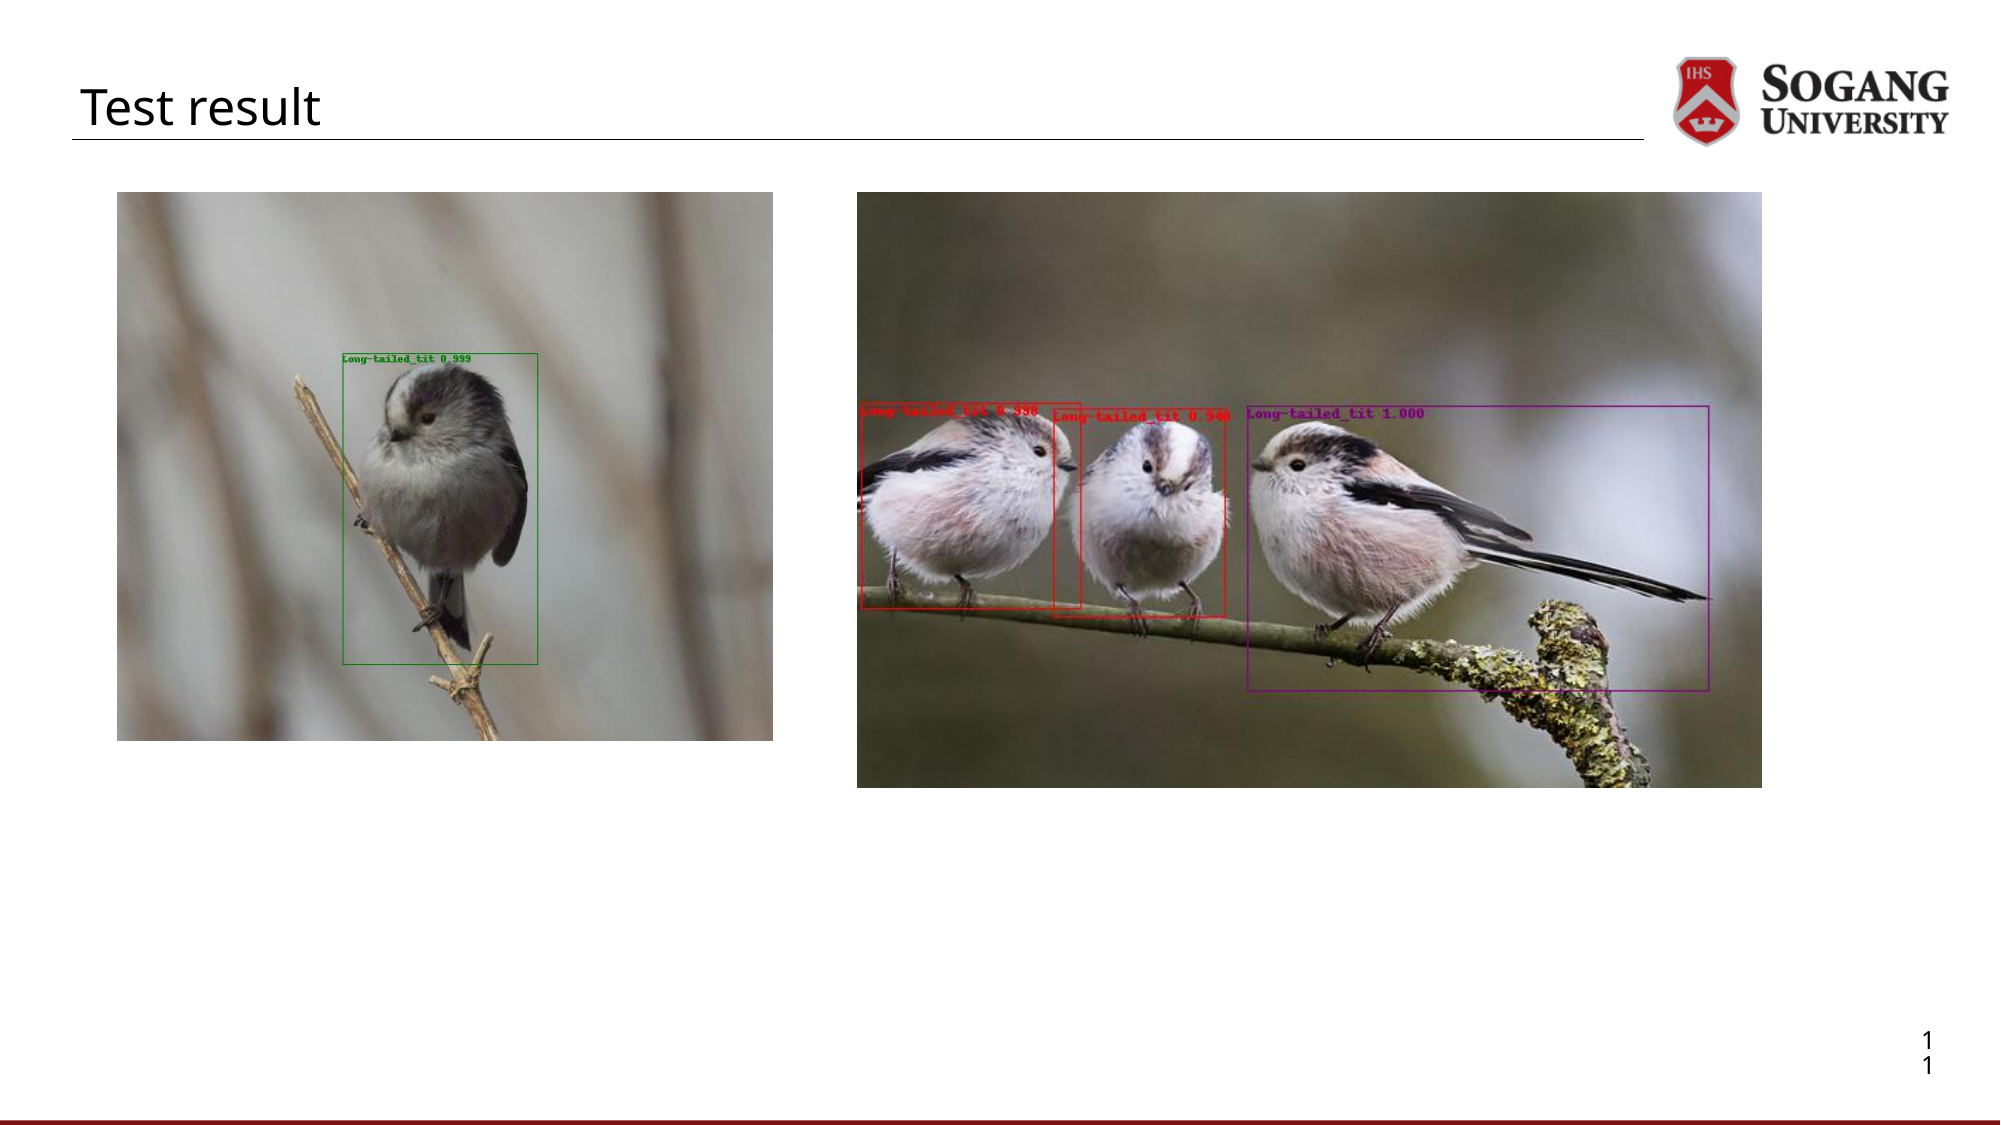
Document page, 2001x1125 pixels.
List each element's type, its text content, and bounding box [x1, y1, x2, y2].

text_box [79, 175, 1764, 341]
picture [857, 192, 1762, 788]
text_box Test result [80, 75, 896, 136]
picture [1667, 48, 1955, 156]
text_box [0, 1120, 2000, 1125]
picture [116, 192, 773, 741]
slide_number 11 [1912, 1018, 1945, 1064]
